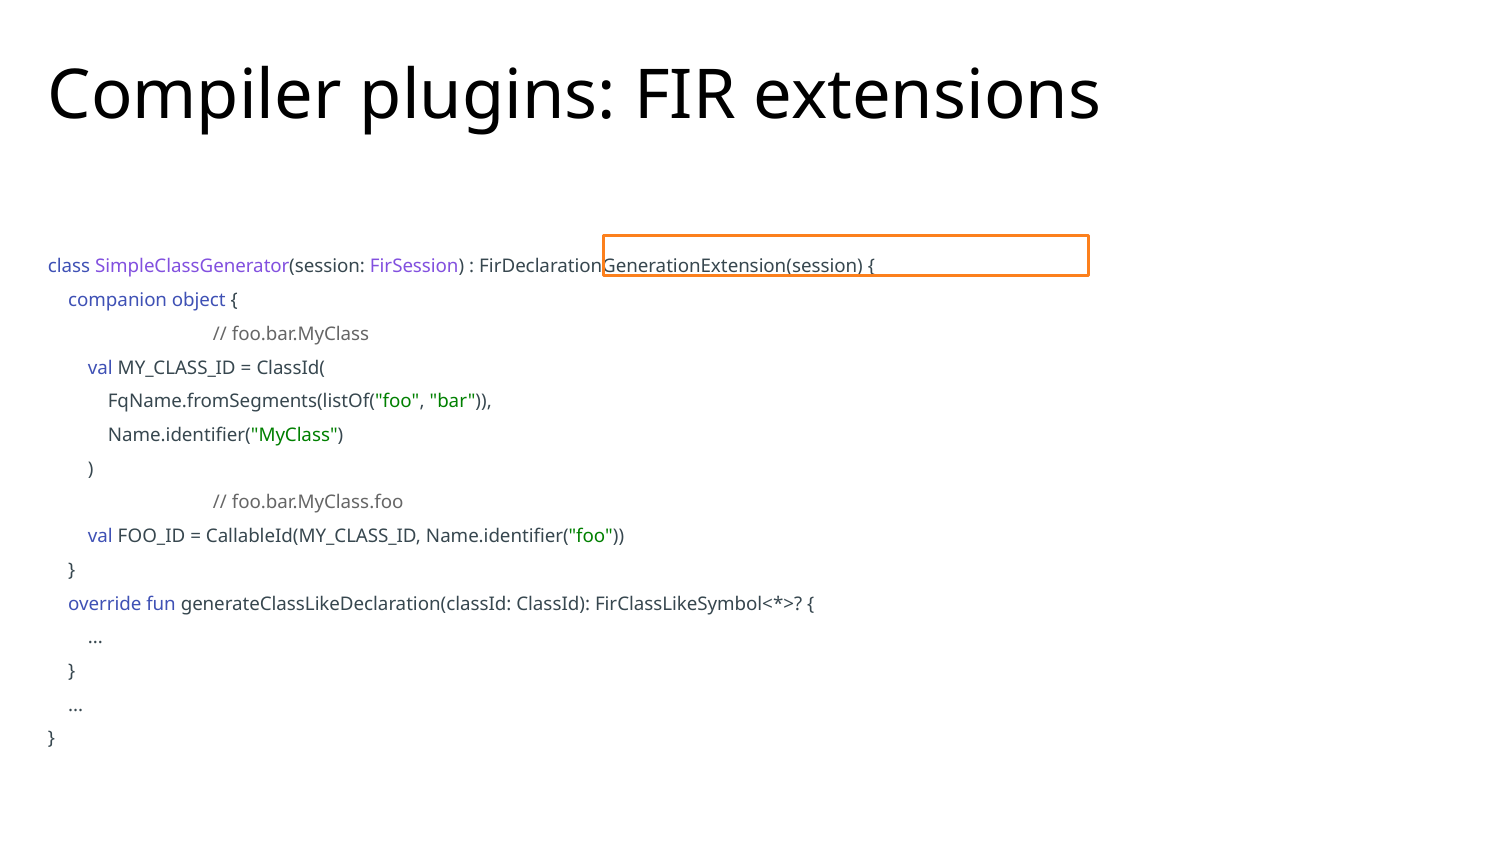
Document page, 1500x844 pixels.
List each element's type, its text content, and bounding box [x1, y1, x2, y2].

list class SimpleClassGenerator(session: FirSession) : FirDeclarationGenerationExtension(session) { companion object { // foo.bar.MyClass val MY_CLASS_ID = ClassId( FqName.fromSegments(listOf("foo", "bar")), Name.identifier("MyClass") ) // foo.bar.MyClass.foo val FOO_ID = CallableId(MY_CLASS_ID, Name.identifier("foo")) } override fun generateClassLikeDeclaration(classId: ClassId): FirClassLikeSymbol<*>? { ... } ... } [48, 218, 1414, 687]
text_box [603, 235, 1089, 276]
title Compiler plugins: FIR extensions [48, 48, 1443, 123]
